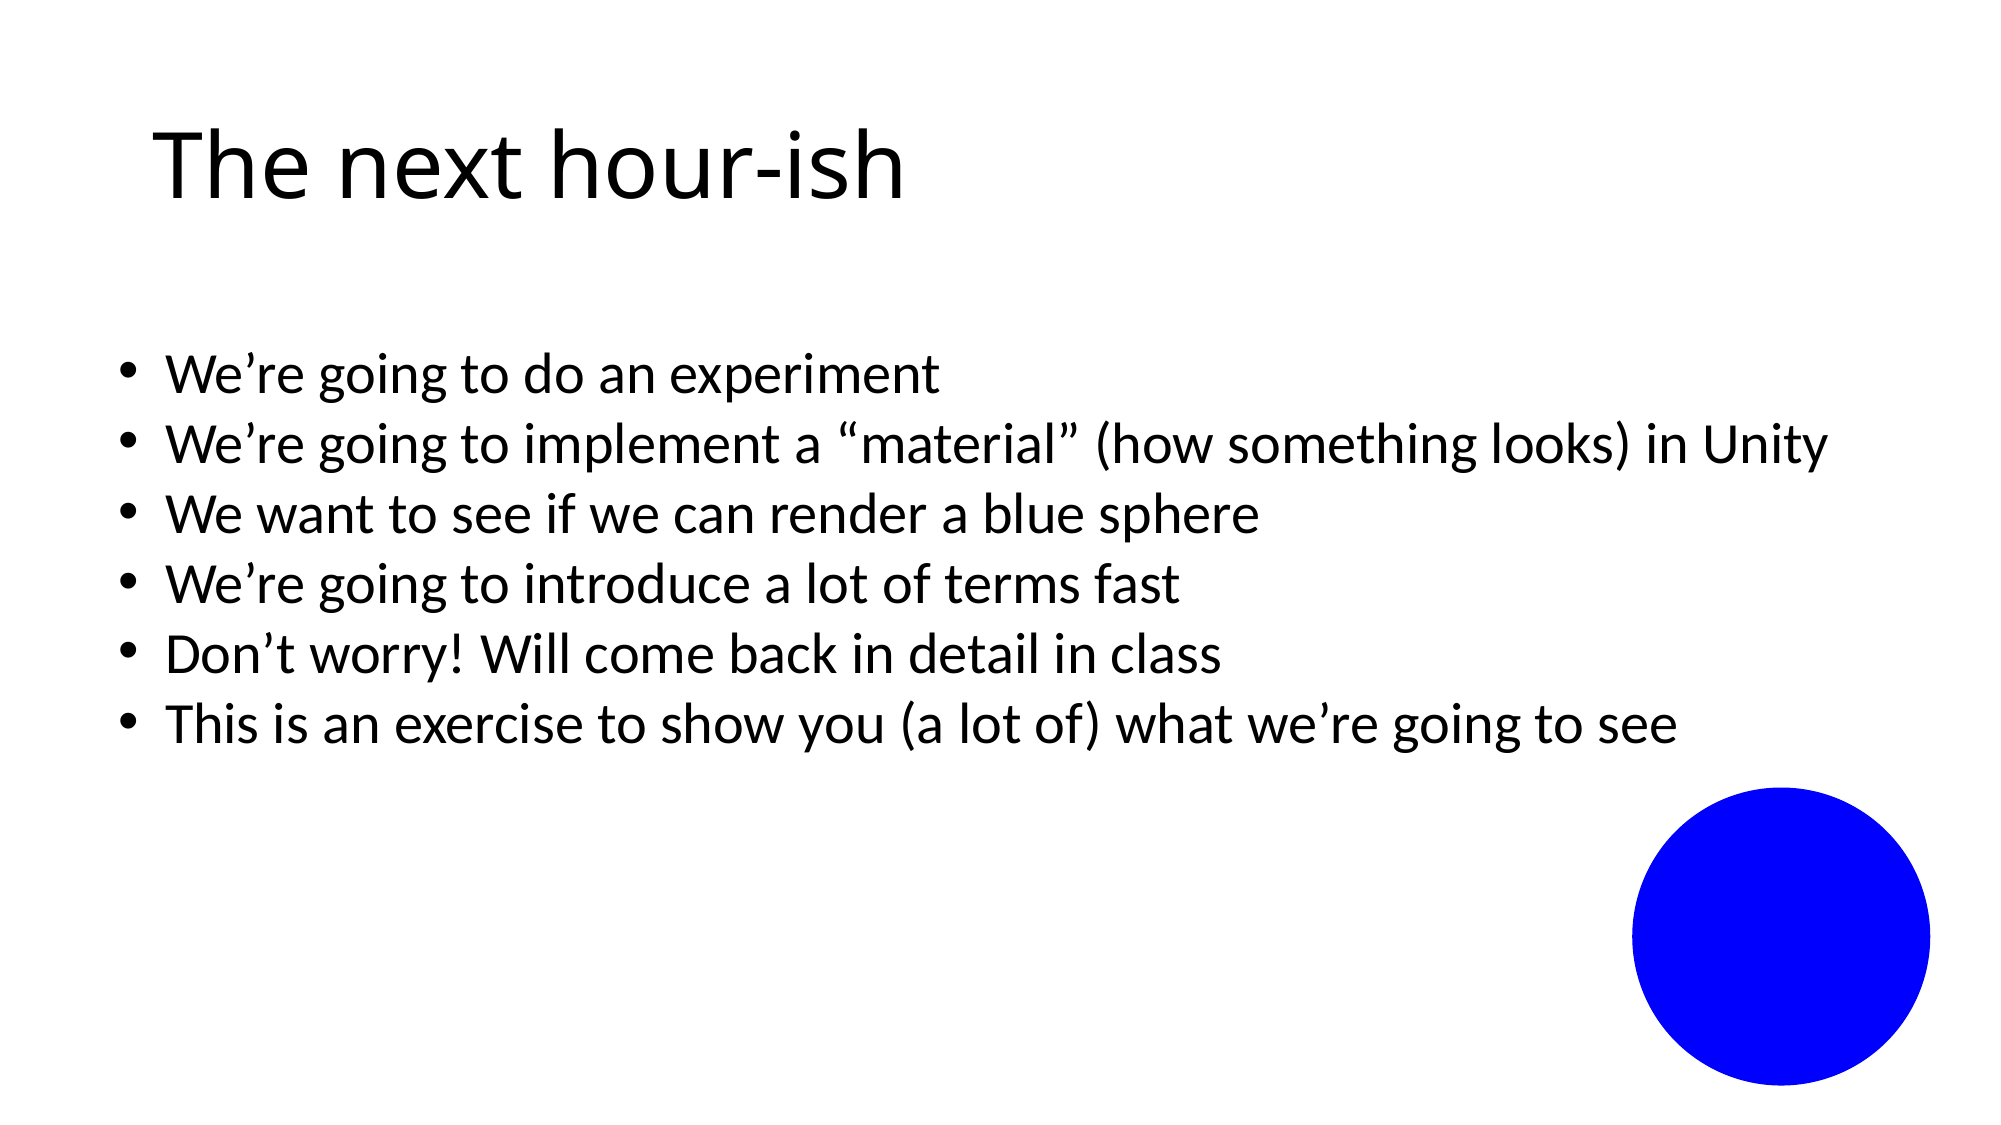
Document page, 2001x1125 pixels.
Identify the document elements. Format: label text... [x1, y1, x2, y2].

title The next hour-ish [137, 59, 1863, 278]
text_box [1631, 786, 1932, 1087]
text_box We’re going to do an experiment We’re going to implement a “material” (how something looks) in Unity We want to see if we can render a blue sphere We’re going to introduce a lot of terms fast Don’t worry! Will come back in detail in class This is an exercise to show you (a lot of) what we’re going to see [103, 327, 1845, 763]
